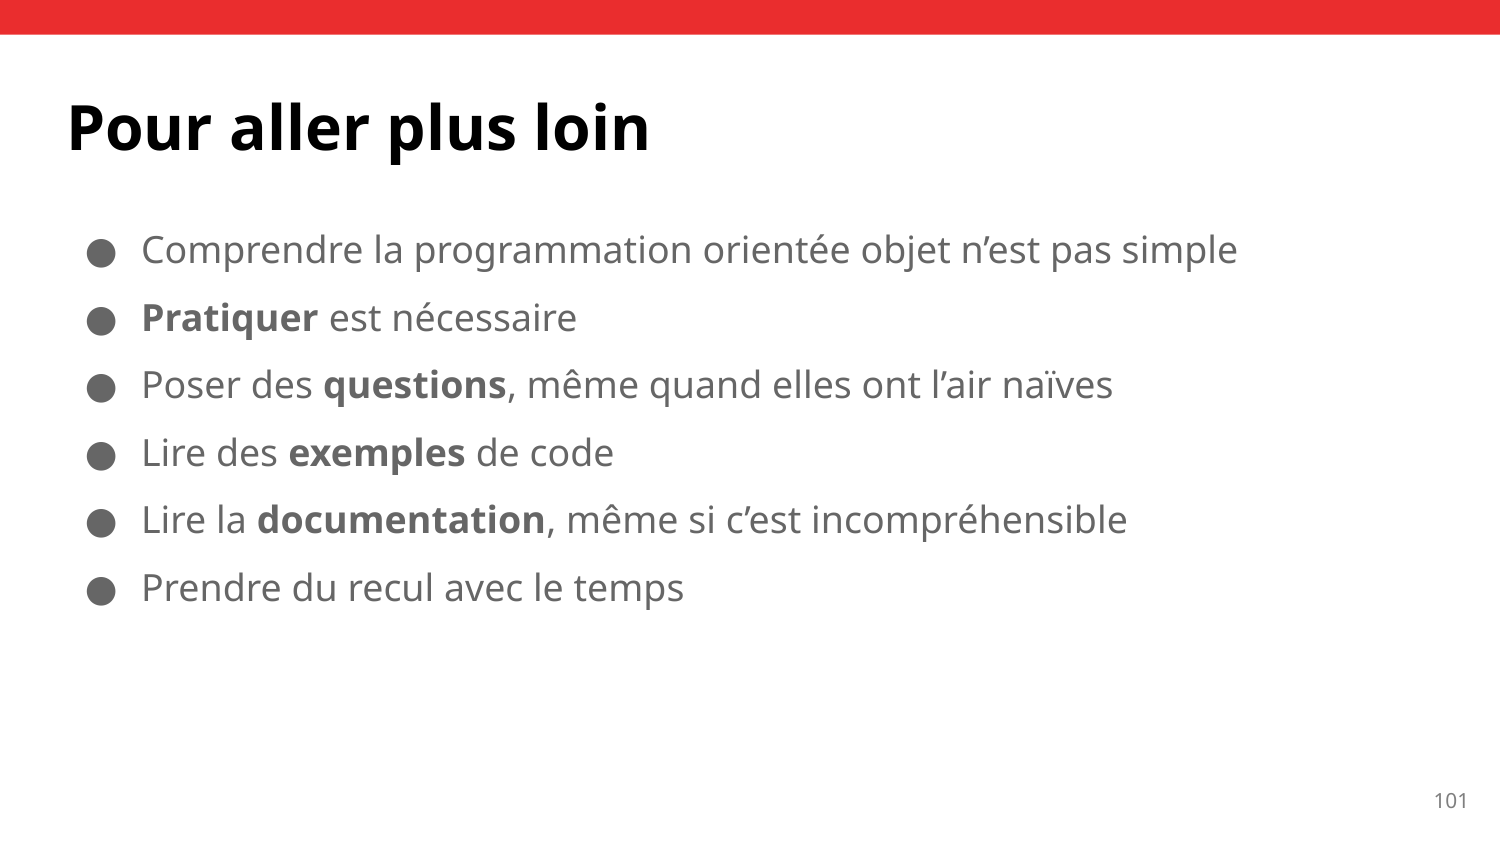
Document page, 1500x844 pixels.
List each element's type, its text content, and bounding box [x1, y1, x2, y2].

list Comprendre la programmation orientée objet n’est pas simple Pratiquer est nécessaire Poser des questions, même quand elles ont l’air naïves Lire des exemples de code Lire la documentation, même si c’est incompréhensible Prendre du recul avec le temps [51, 189, 1449, 644]
title Pour aller plus loin [51, 72, 1449, 176]
slide_number ‹#› [1394, 769, 1484, 834]
